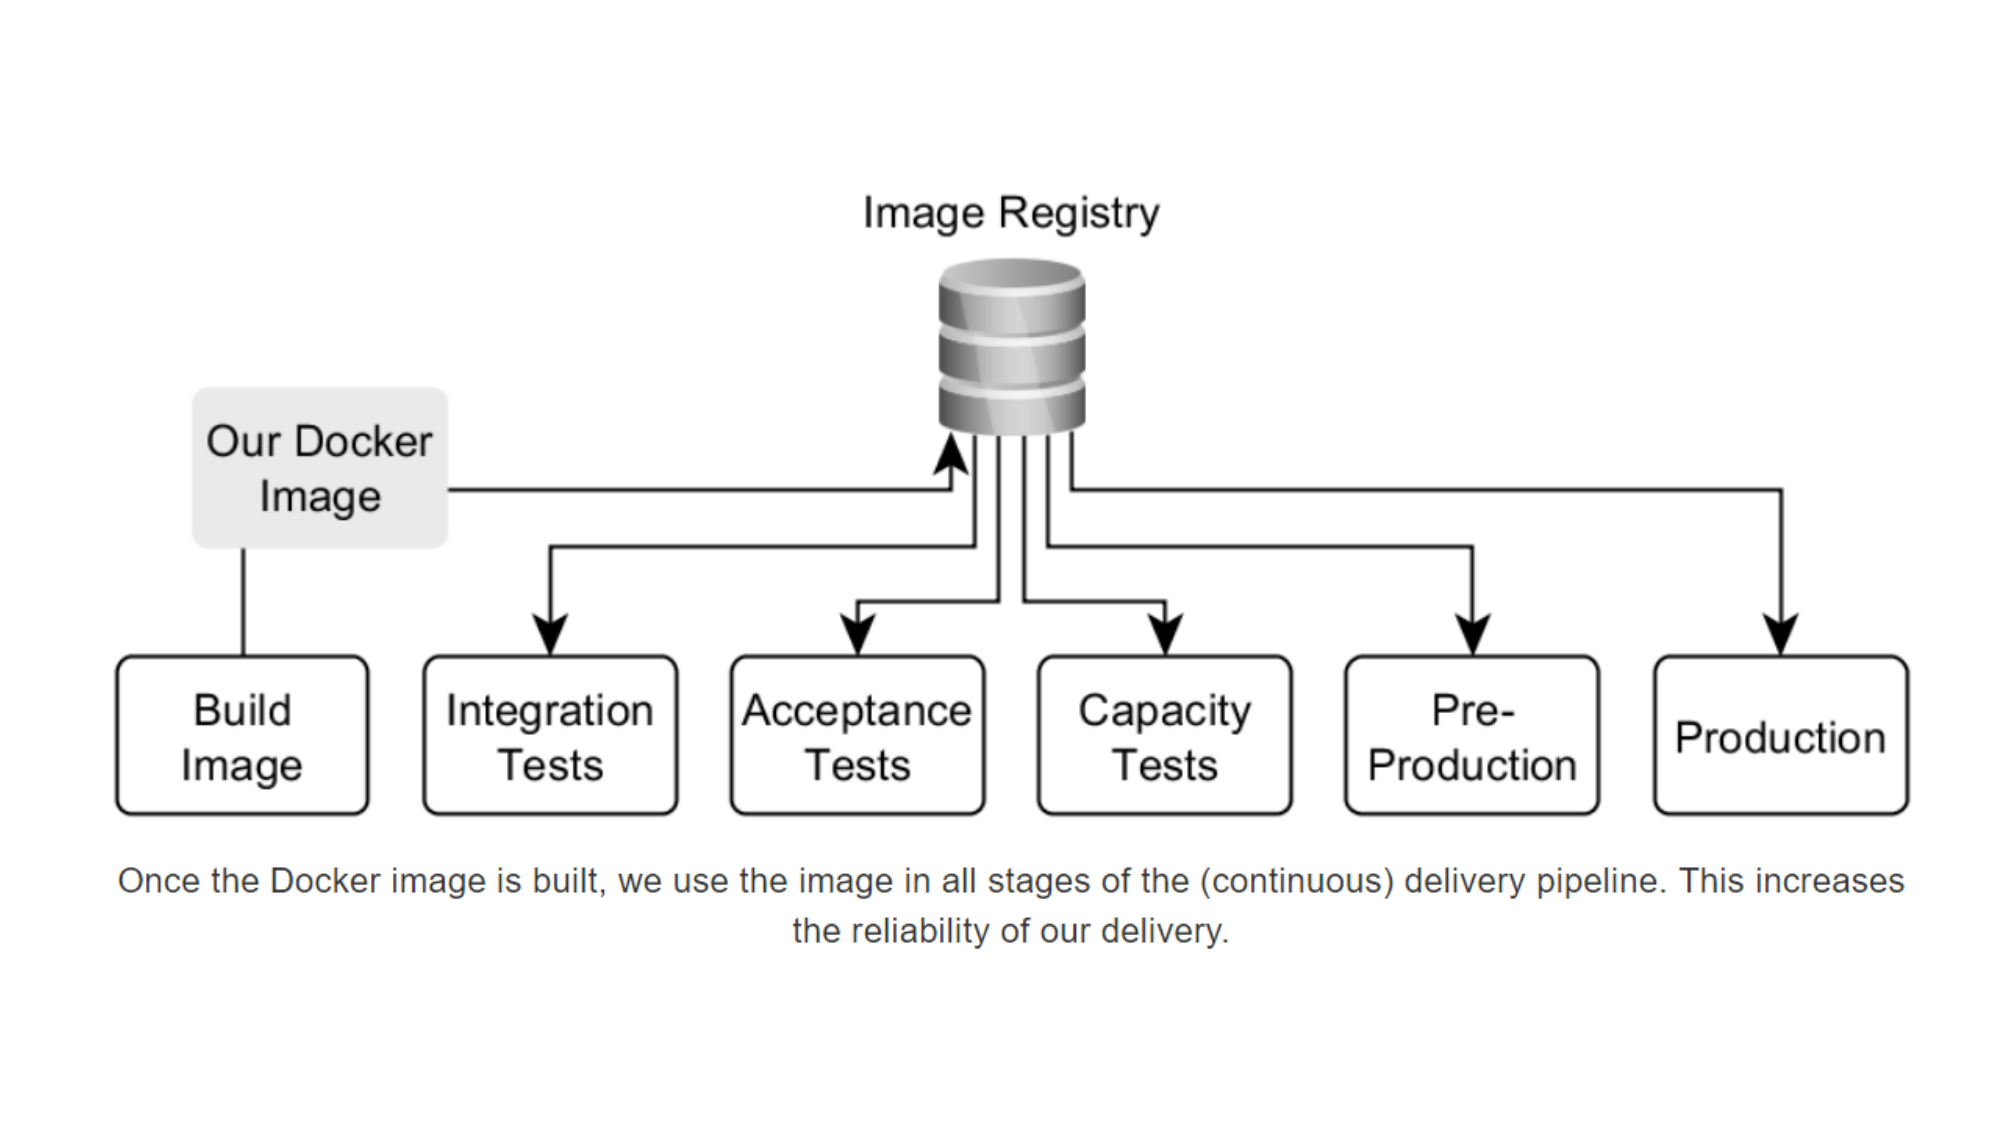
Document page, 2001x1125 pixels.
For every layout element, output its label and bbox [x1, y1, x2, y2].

picture [20, 128, 1980, 996]
